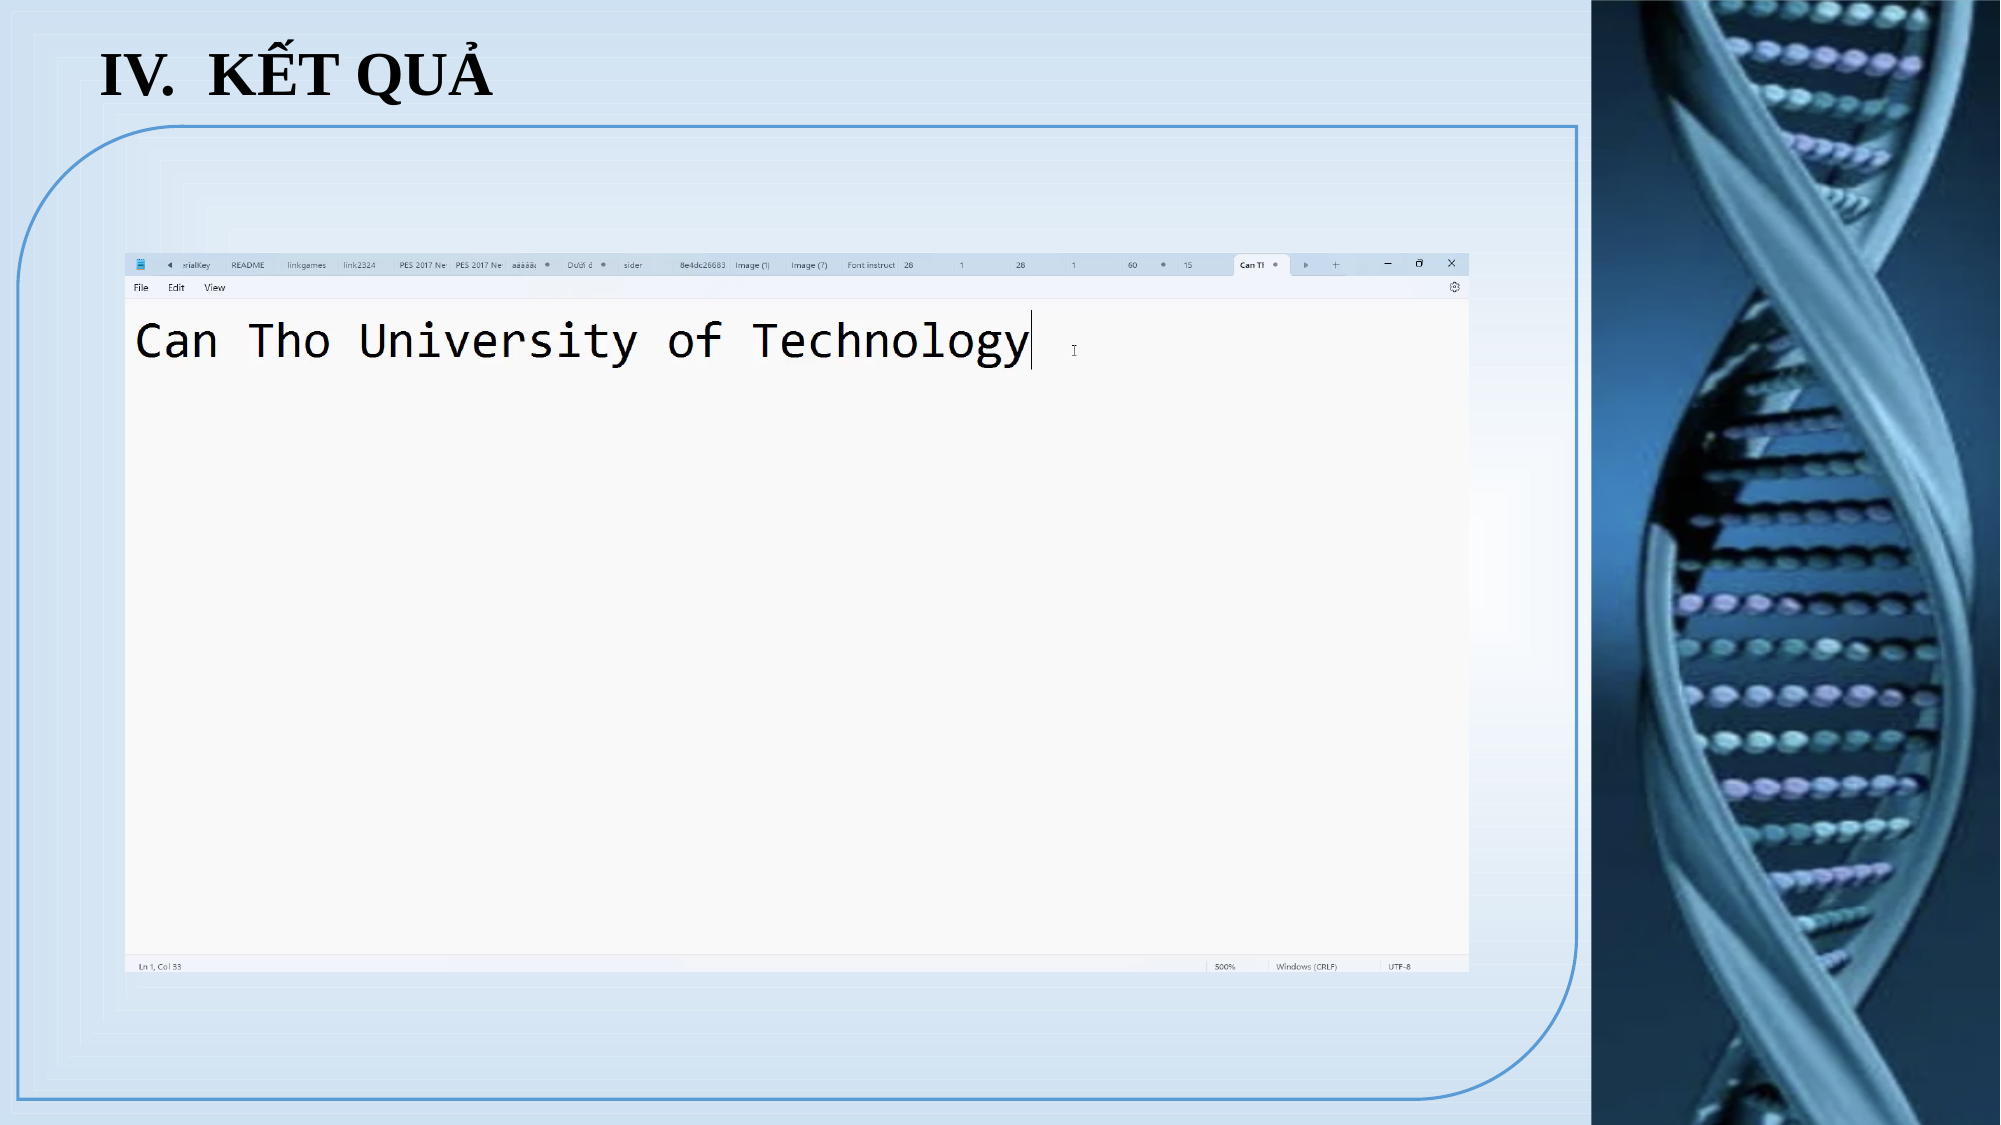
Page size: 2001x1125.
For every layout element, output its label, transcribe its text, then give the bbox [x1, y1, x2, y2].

text_box KẾT QUẢ [84, 25, 538, 116]
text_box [124, 252, 1470, 973]
text_box . [16, 124, 1579, 1101]
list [1591, 0, 2000, 1125]
